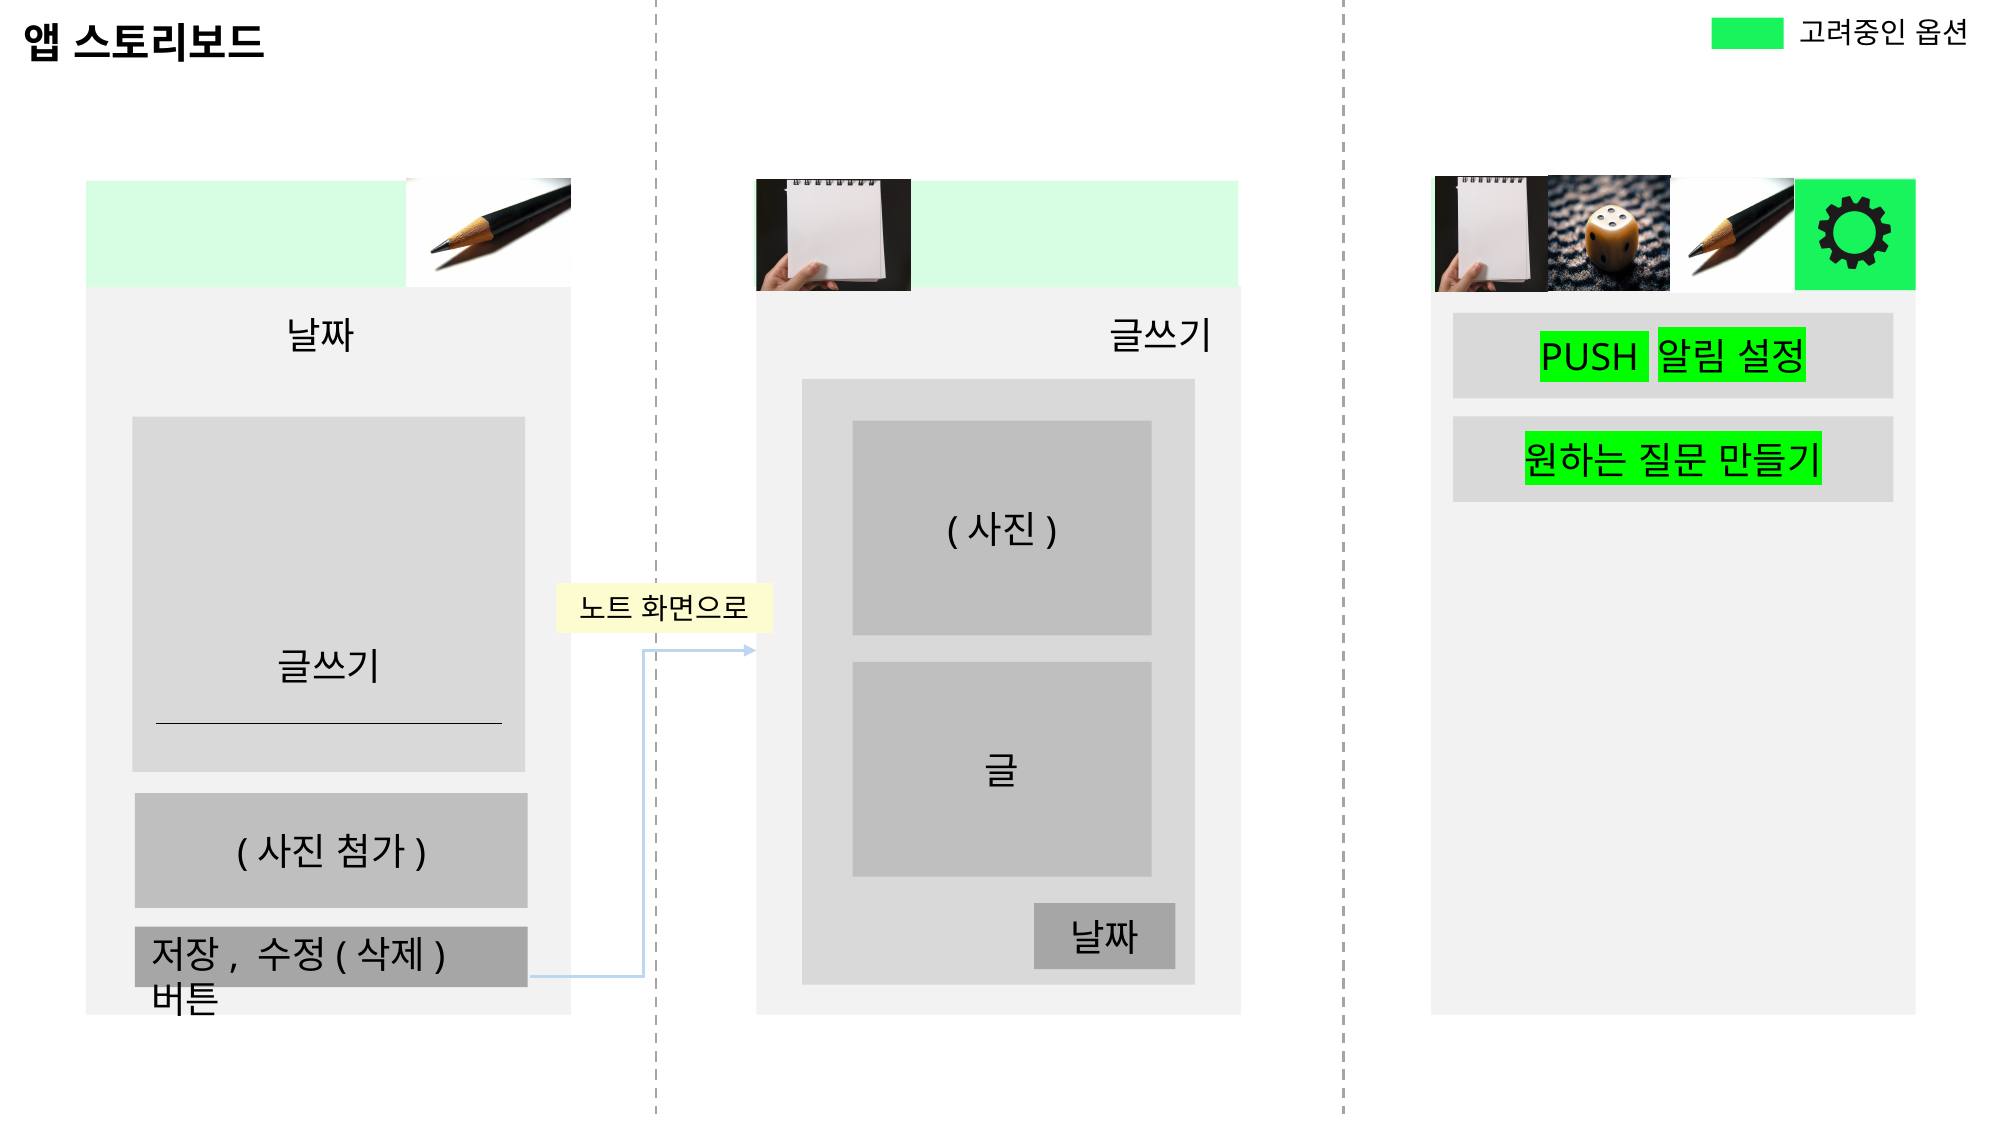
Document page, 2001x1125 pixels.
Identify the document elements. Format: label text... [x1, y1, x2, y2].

text_box PUSH 알림 설정 [1452, 312, 1895, 399]
text_box [1430, 291, 1917, 1016]
text_box 저장, 수정(삭제) 버튼 [136, 924, 531, 1029]
text_box 원하는 질문 만들기 [1452, 415, 1895, 503]
text_box [1711, 17, 1785, 50]
text_box [85, 288, 572, 1016]
picture [1435, 175, 1794, 293]
picture [406, 178, 571, 287]
text_box 글쓰기 [262, 635, 440, 696]
text_box [134, 792, 529, 909]
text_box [530, 650, 757, 955]
text_box 앱 스토리보드 [8, 7, 295, 112]
text_box 노트 화면으로 [656, 583, 773, 633]
text_box [131, 415, 526, 773]
text_box [1430, 177, 1435, 291]
text_box 고려중인 옵션 [1784, 6, 2000, 57]
text_box (사진 첨가) [222, 820, 445, 880]
text_box 글쓰기 [1094, 304, 1252, 365]
text_box 날짜 [1033, 902, 1176, 970]
text_box [755, 285, 1242, 1016]
text_box [85, 180, 572, 288]
picture [756, 179, 911, 291]
picture [1818, 196, 1891, 269]
text_box 날짜 [271, 304, 386, 365]
text_box [1794, 178, 1917, 291]
text_box [801, 378, 1196, 986]
text_box (사진) [851, 420, 1153, 636]
text_box 노트 화면으로 [556, 583, 655, 633]
text_box 글 [851, 661, 1153, 878]
text_box [911, 180, 1239, 288]
